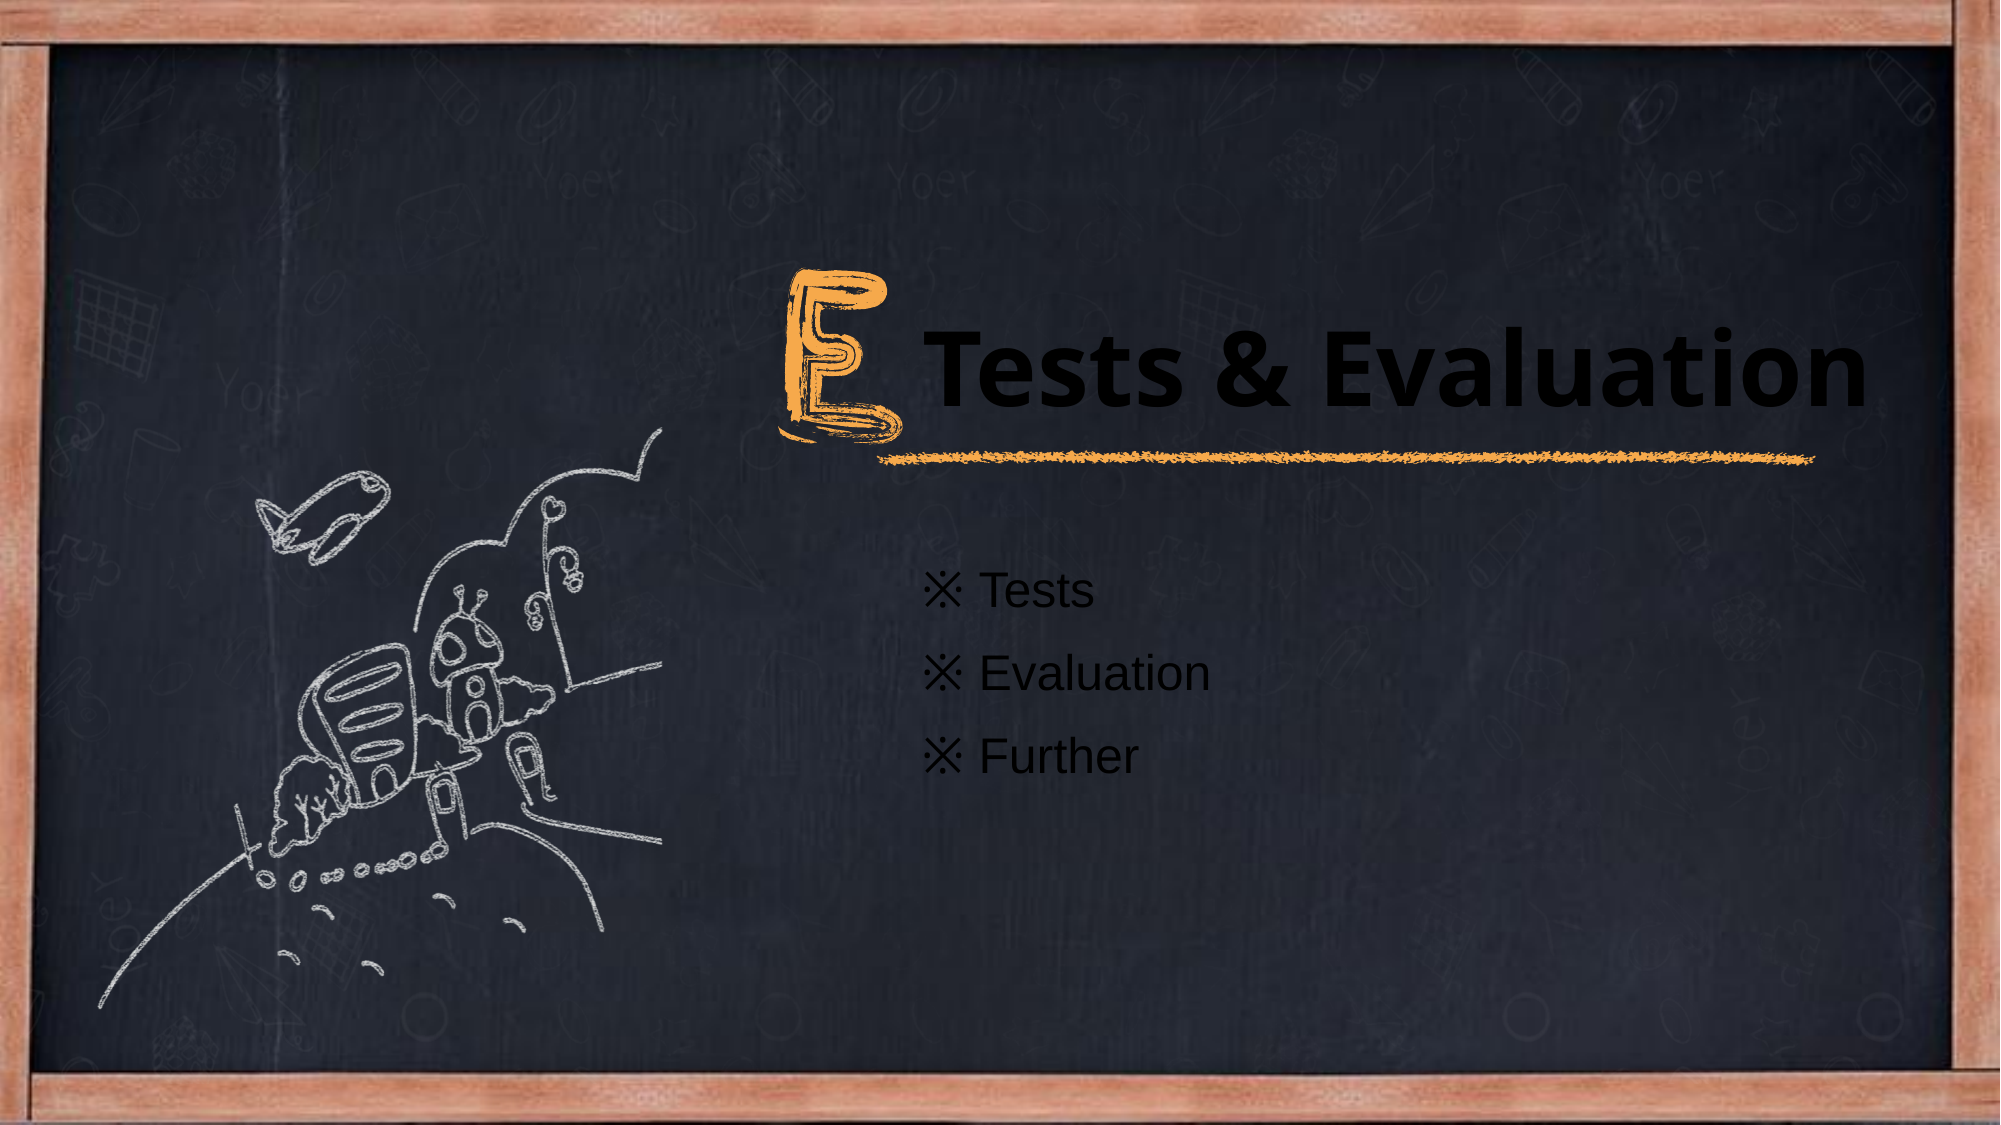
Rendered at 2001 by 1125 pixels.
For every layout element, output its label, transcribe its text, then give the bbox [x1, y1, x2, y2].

text_box Tests & Evaluation [920, 294, 2000, 435]
text_box ※ Tests ※ Evaluation ※ Further [920, 526, 1400, 958]
text_box [788, 267, 888, 294]
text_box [920, 449, 1816, 466]
picture [0, 0, 2000, 1125]
